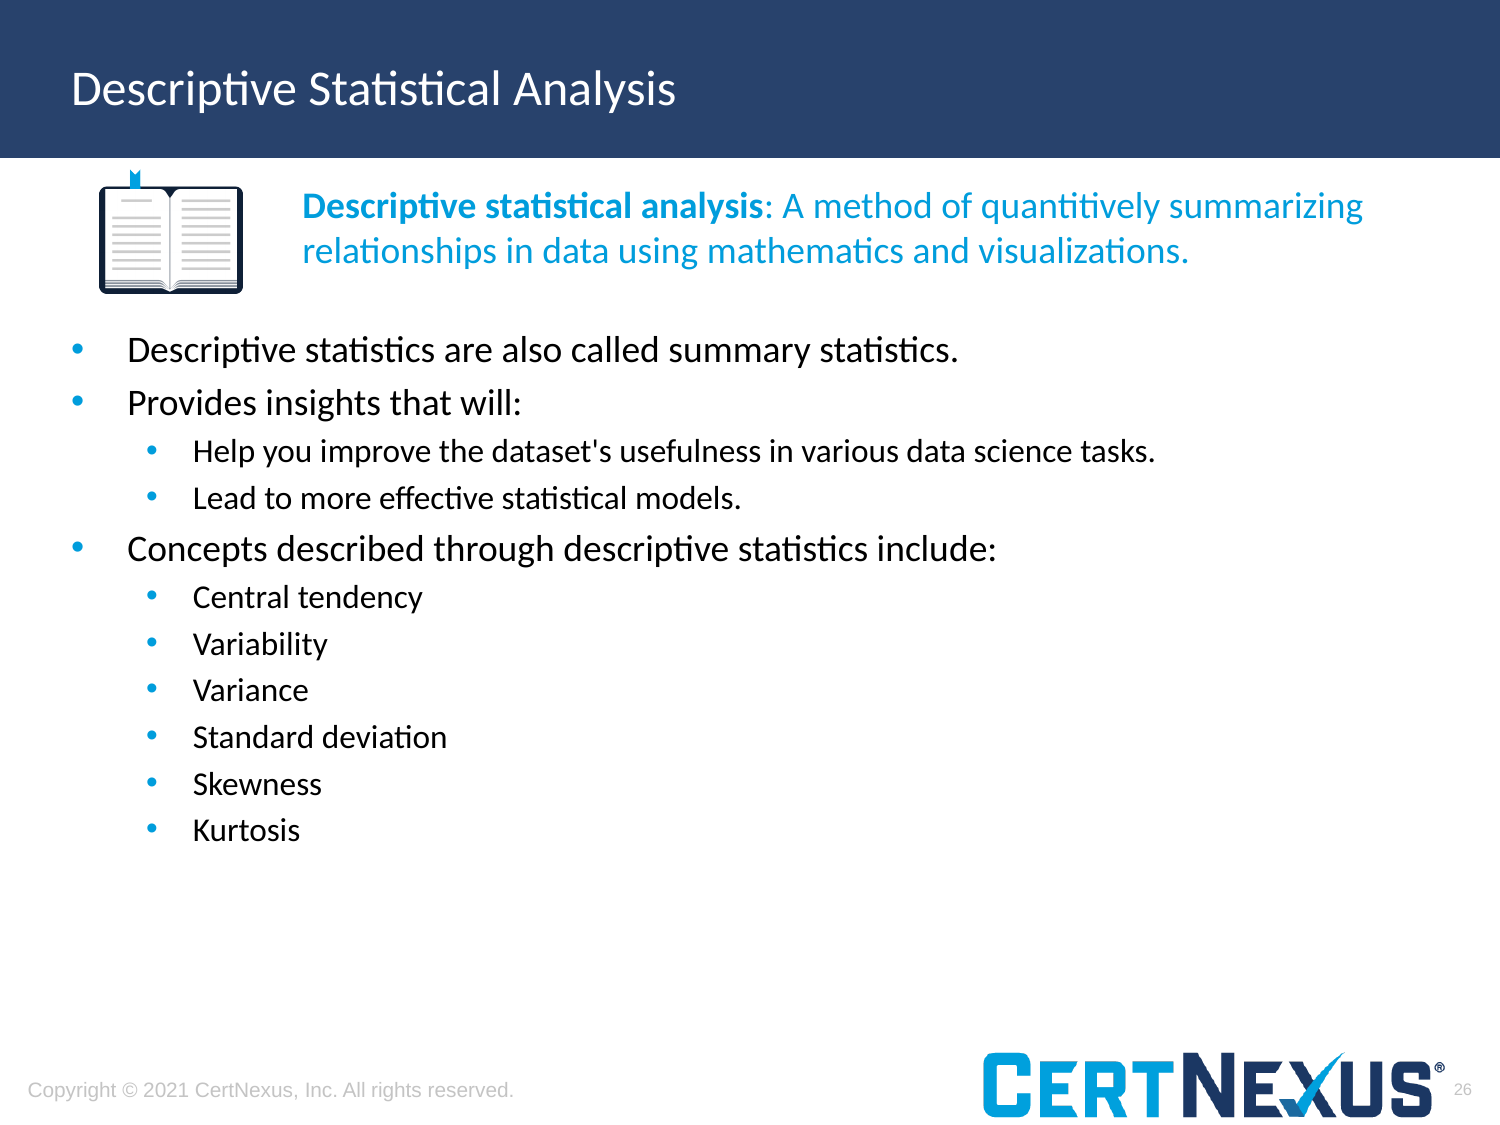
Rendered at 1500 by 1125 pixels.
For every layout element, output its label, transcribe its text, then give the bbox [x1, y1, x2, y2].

picture [967, 1023, 1458, 1125]
picture [99, 169, 243, 294]
slide_number 26 [1137, 1058, 1488, 1119]
title Descriptive Statistical Analysis [56, 16, 1350, 155]
list Descriptive statistical analysis: A method of quantitively summarizing relationships in data using mathematics and visualizations. [287, 173, 1425, 299]
list Descriptive statistics are also called summary statistics. Provides insights that will: Help you improve the dataset's usefulness in various data science tasks. Lead to more effective statistical models. Concepts described through descriptive statistics include: Central tendency Variability Variance Standard deviation Skewness Kurtosis [56, 318, 1444, 1038]
